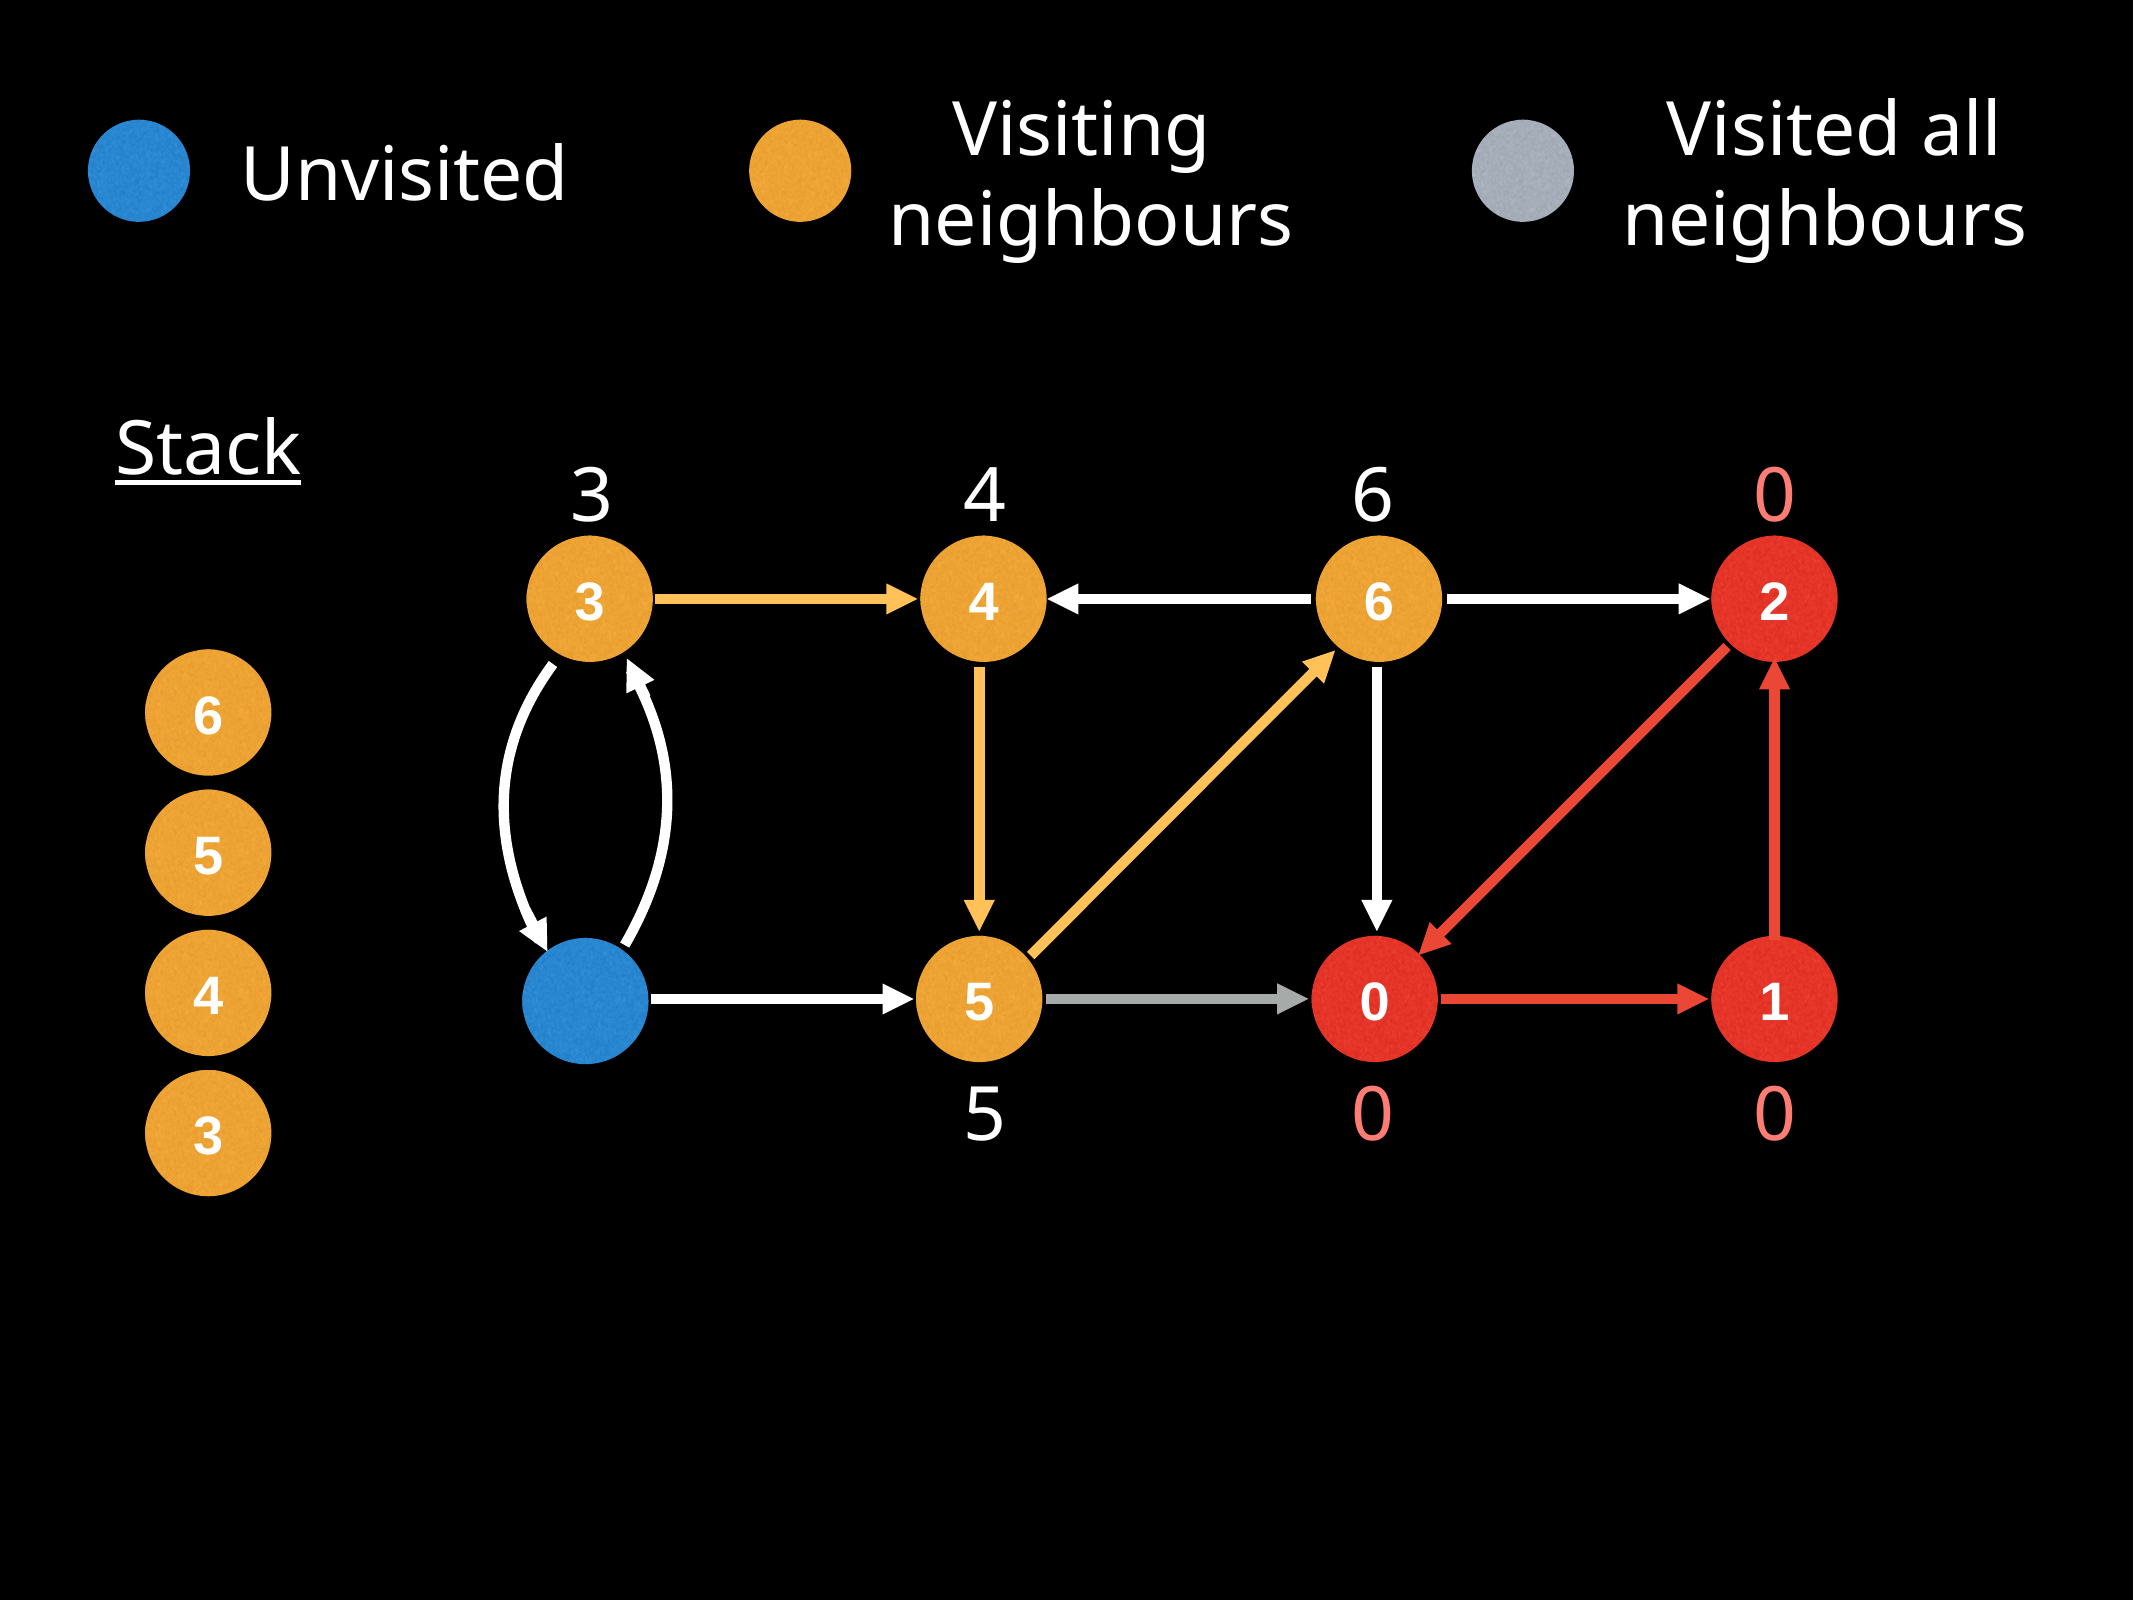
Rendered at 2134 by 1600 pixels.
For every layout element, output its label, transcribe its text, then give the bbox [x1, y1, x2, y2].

text_box Visiting neighbours [822, 72, 1340, 270]
text_box Visited all neighbours [1613, 72, 2056, 270]
text_box 5 [145, 789, 272, 916]
text_box 3 [145, 1070, 272, 1197]
text_box Stack [106, 391, 310, 498]
text_box 6 [1342, 438, 1403, 535]
text_box 6 [145, 649, 272, 776]
text_box [87, 119, 191, 222]
text_box 0 [1342, 1065, 1403, 1164]
text_box 0 [1745, 438, 1805, 535]
text_box 4 [955, 438, 1016, 535]
text_box 0 [1745, 1065, 1805, 1164]
text_box [749, 119, 822, 222]
text_box 5 [955, 1065, 1016, 1164]
text_box Unvisited [231, 117, 578, 225]
text_box 4 [145, 929, 272, 1057]
text_box 3 [561, 438, 622, 535]
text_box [498, 535, 1838, 1065]
text_box [1471, 119, 1574, 222]
